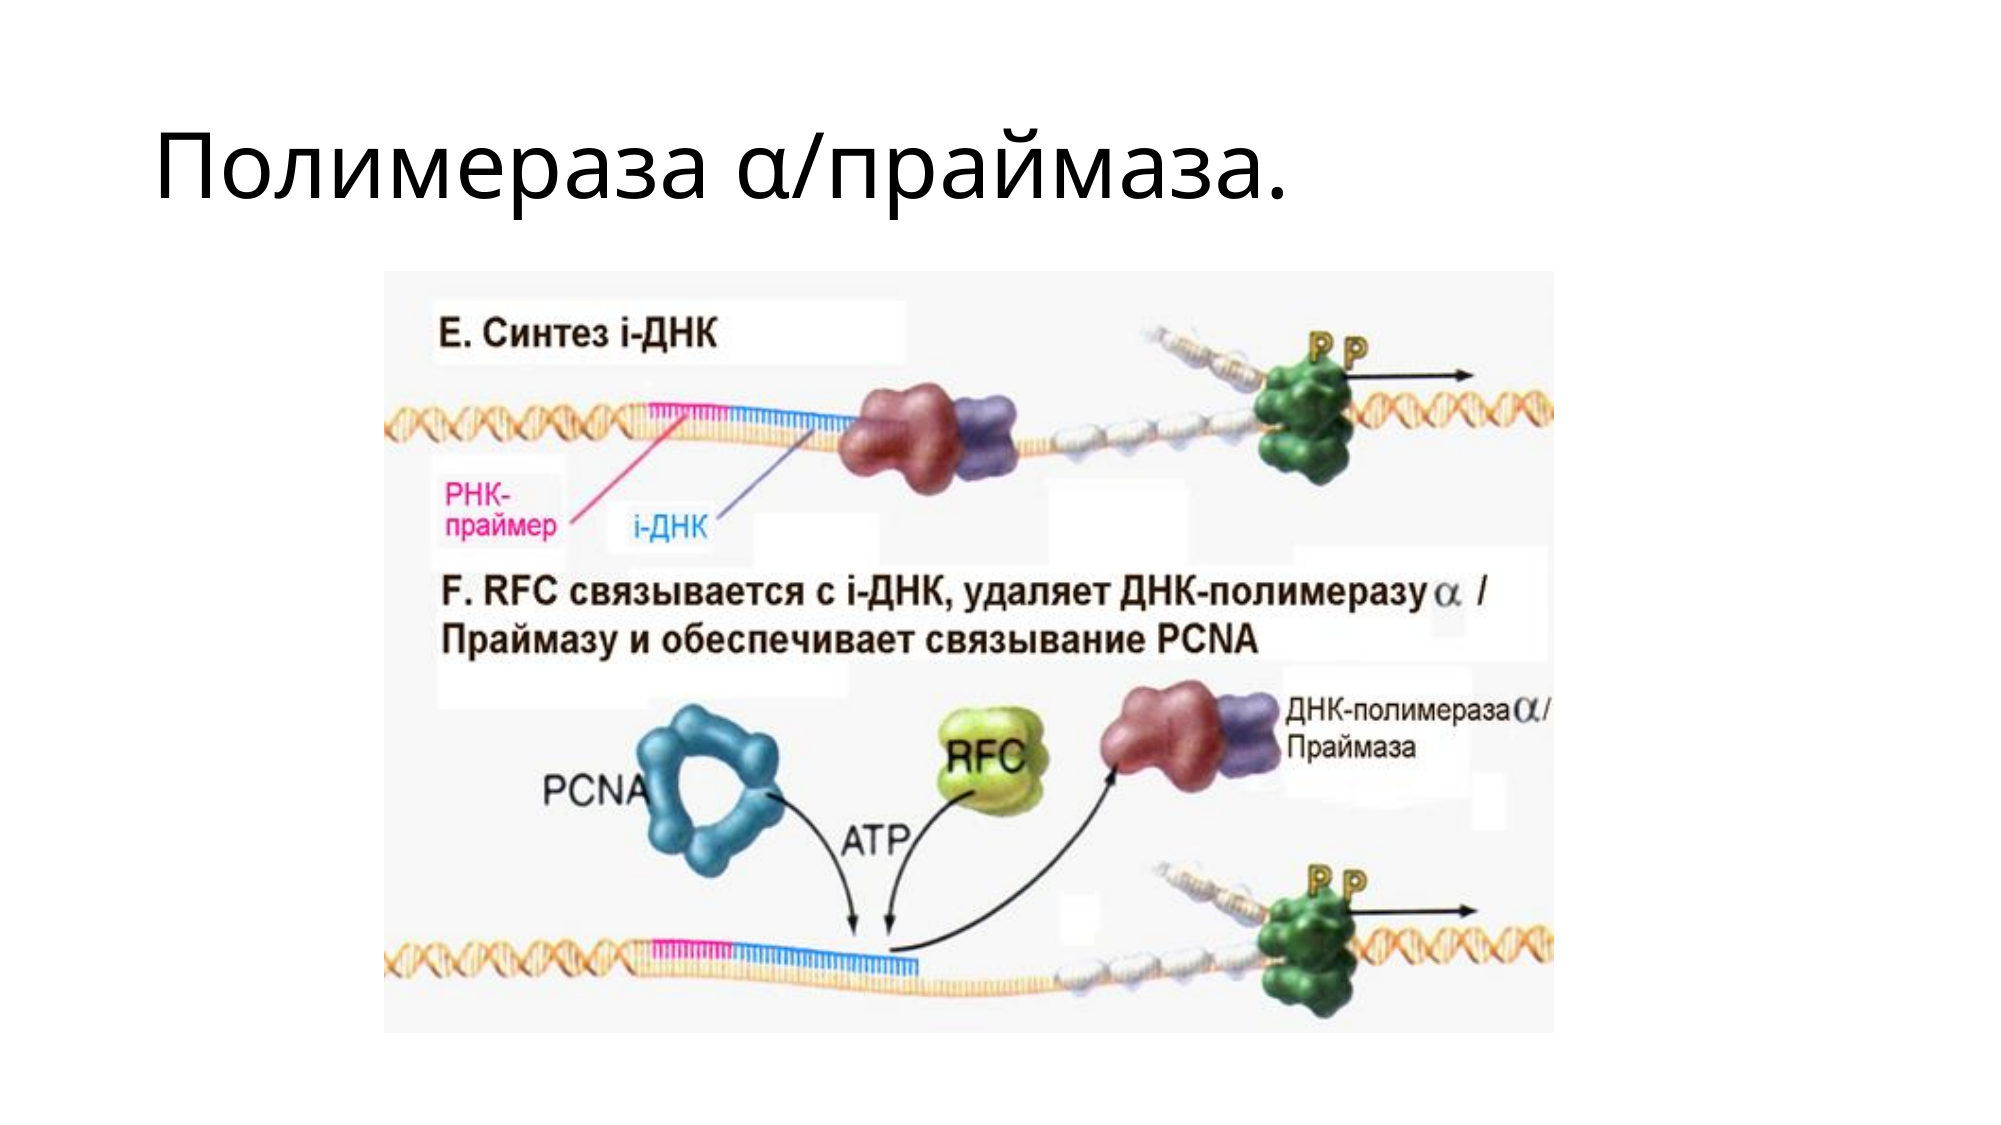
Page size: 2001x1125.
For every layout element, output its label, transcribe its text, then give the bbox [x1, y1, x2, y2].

title Полимераза α/праймаза. [137, 59, 1863, 278]
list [384, 271, 1554, 1033]
